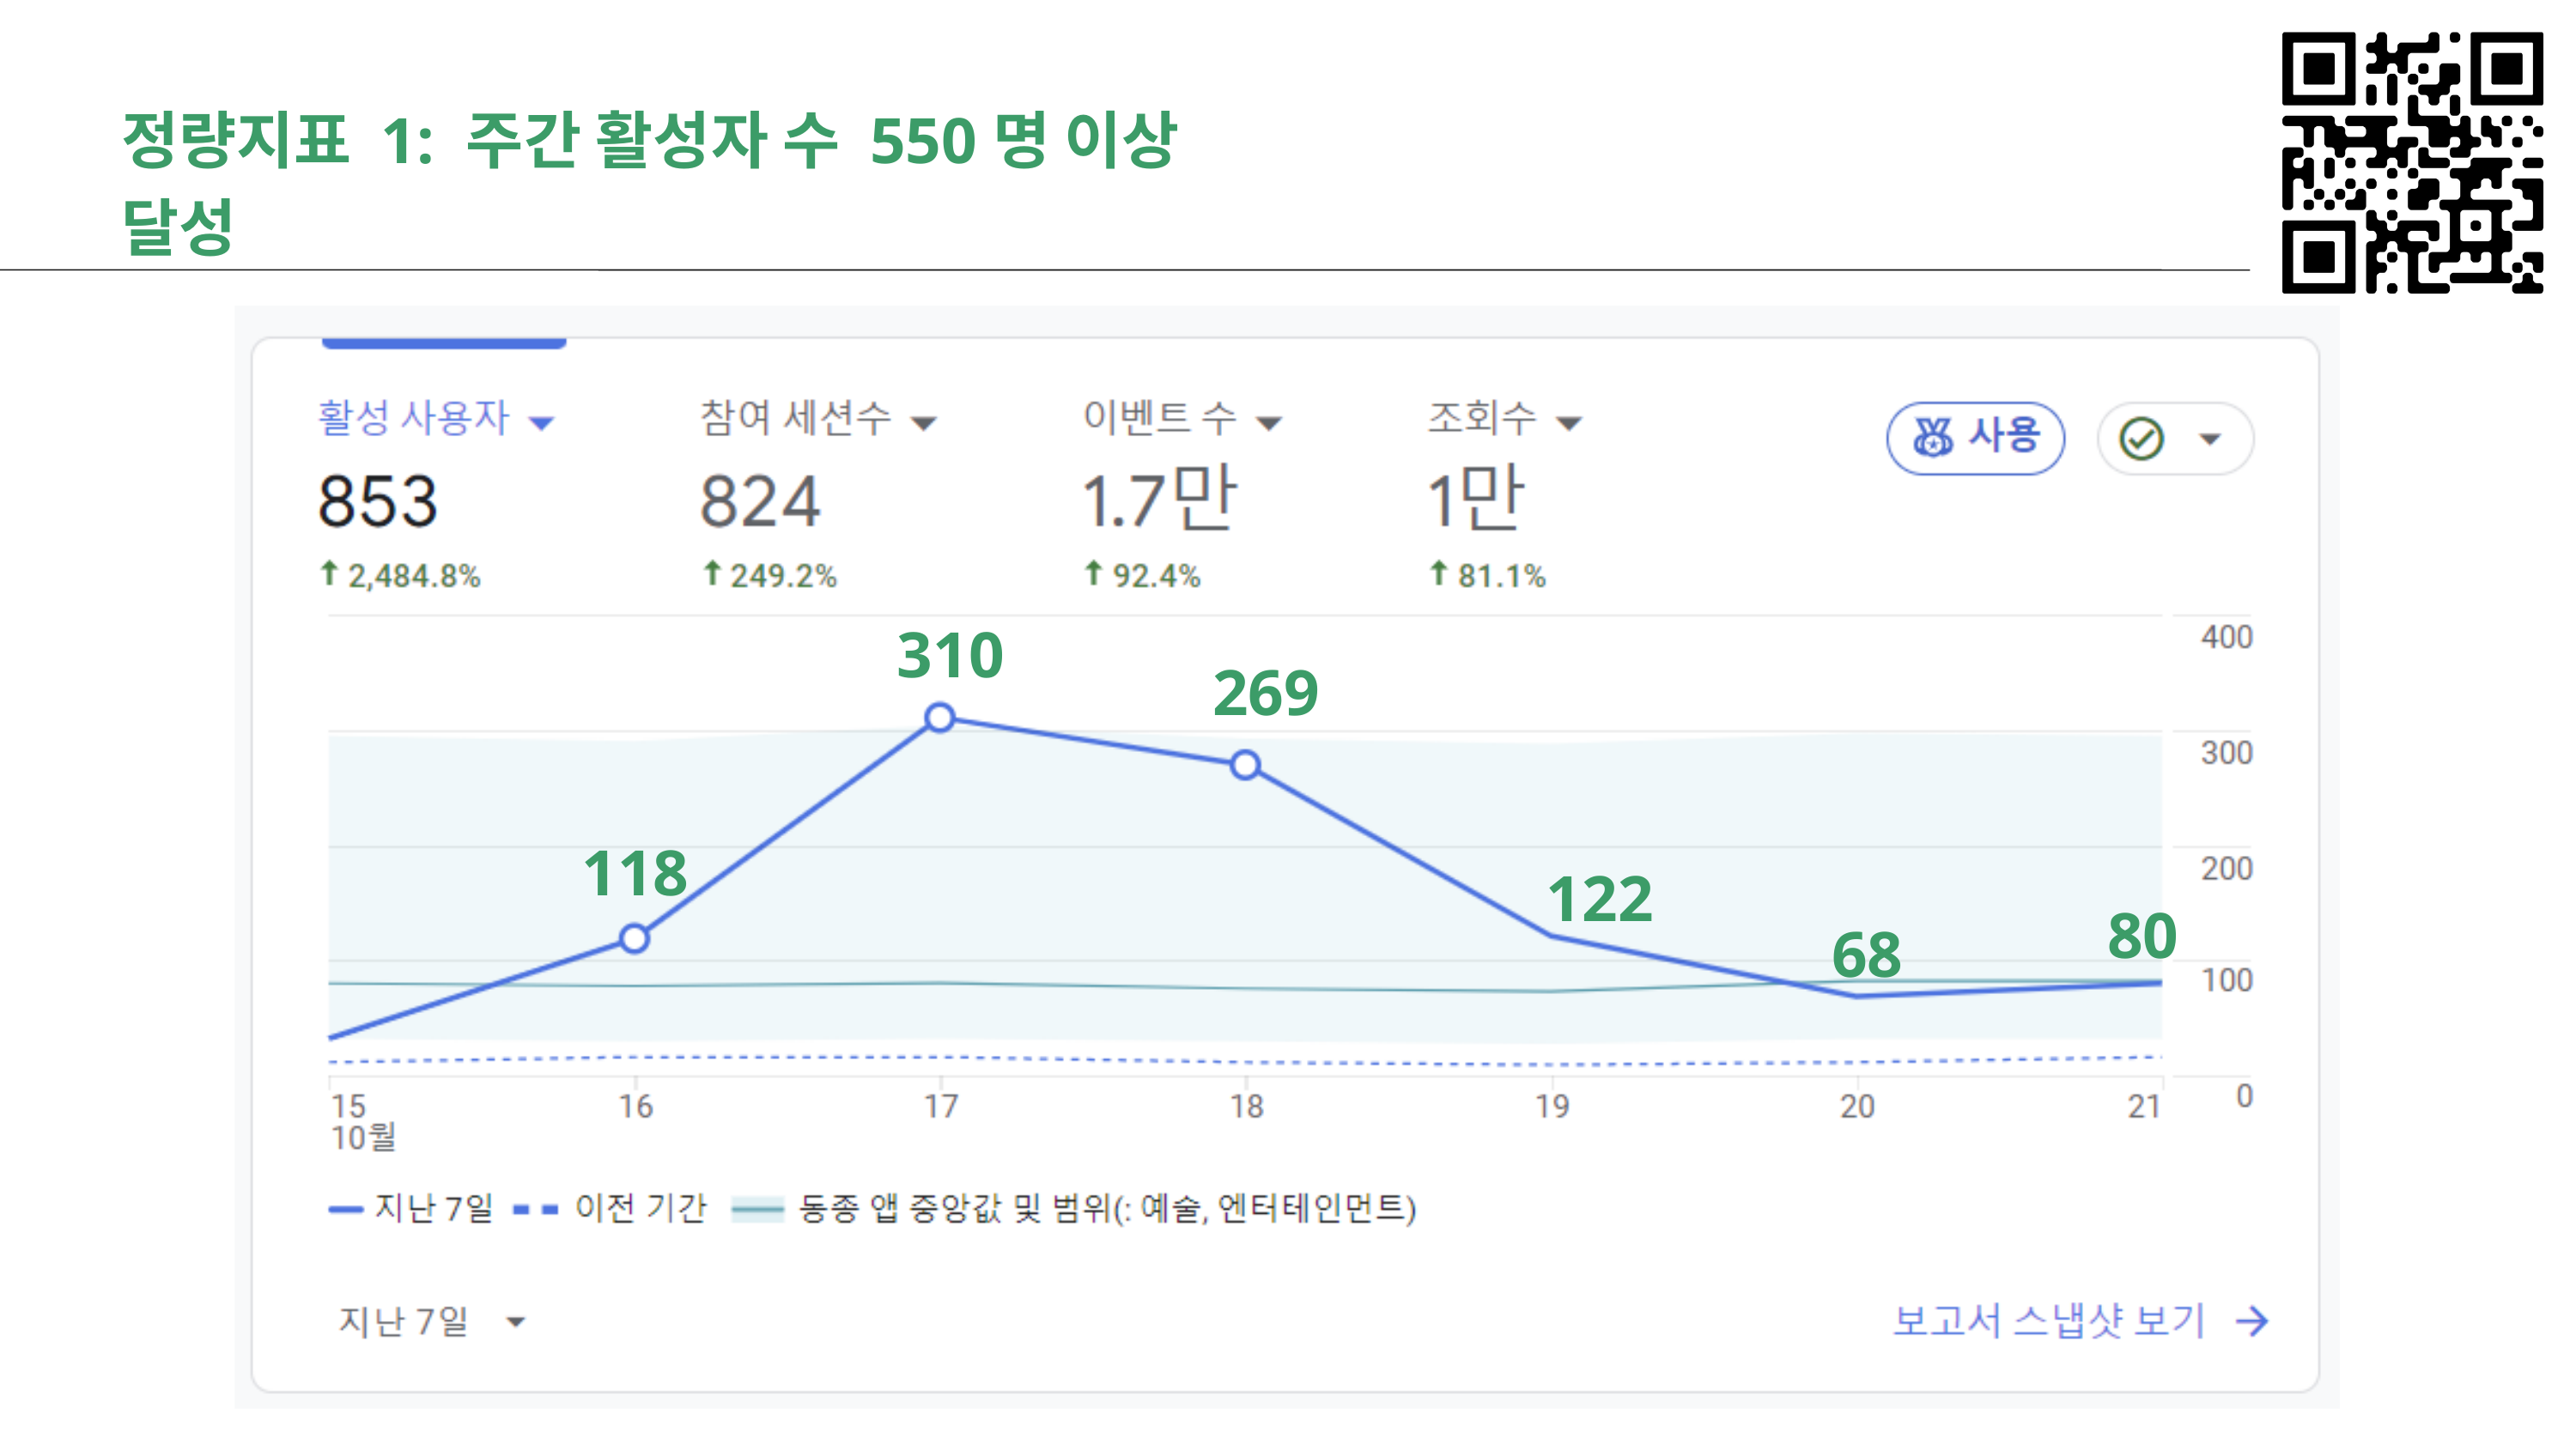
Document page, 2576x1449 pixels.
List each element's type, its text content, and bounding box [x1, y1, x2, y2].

text_box 정량지표 1: 주간 활성자 수 550명 이상 달성 [120, 88, 1288, 264]
text_box 80 [2054, 883, 2232, 972]
text_box [234, 306, 2340, 1409]
text_box [2250, 0, 2576, 326]
text_box 118 [526, 821, 745, 997]
text_box 269 [1179, 640, 1354, 728]
text_box 122 [1519, 846, 1681, 934]
text_box 68 [1777, 901, 1959, 990]
text_box 310 [870, 603, 1032, 691]
